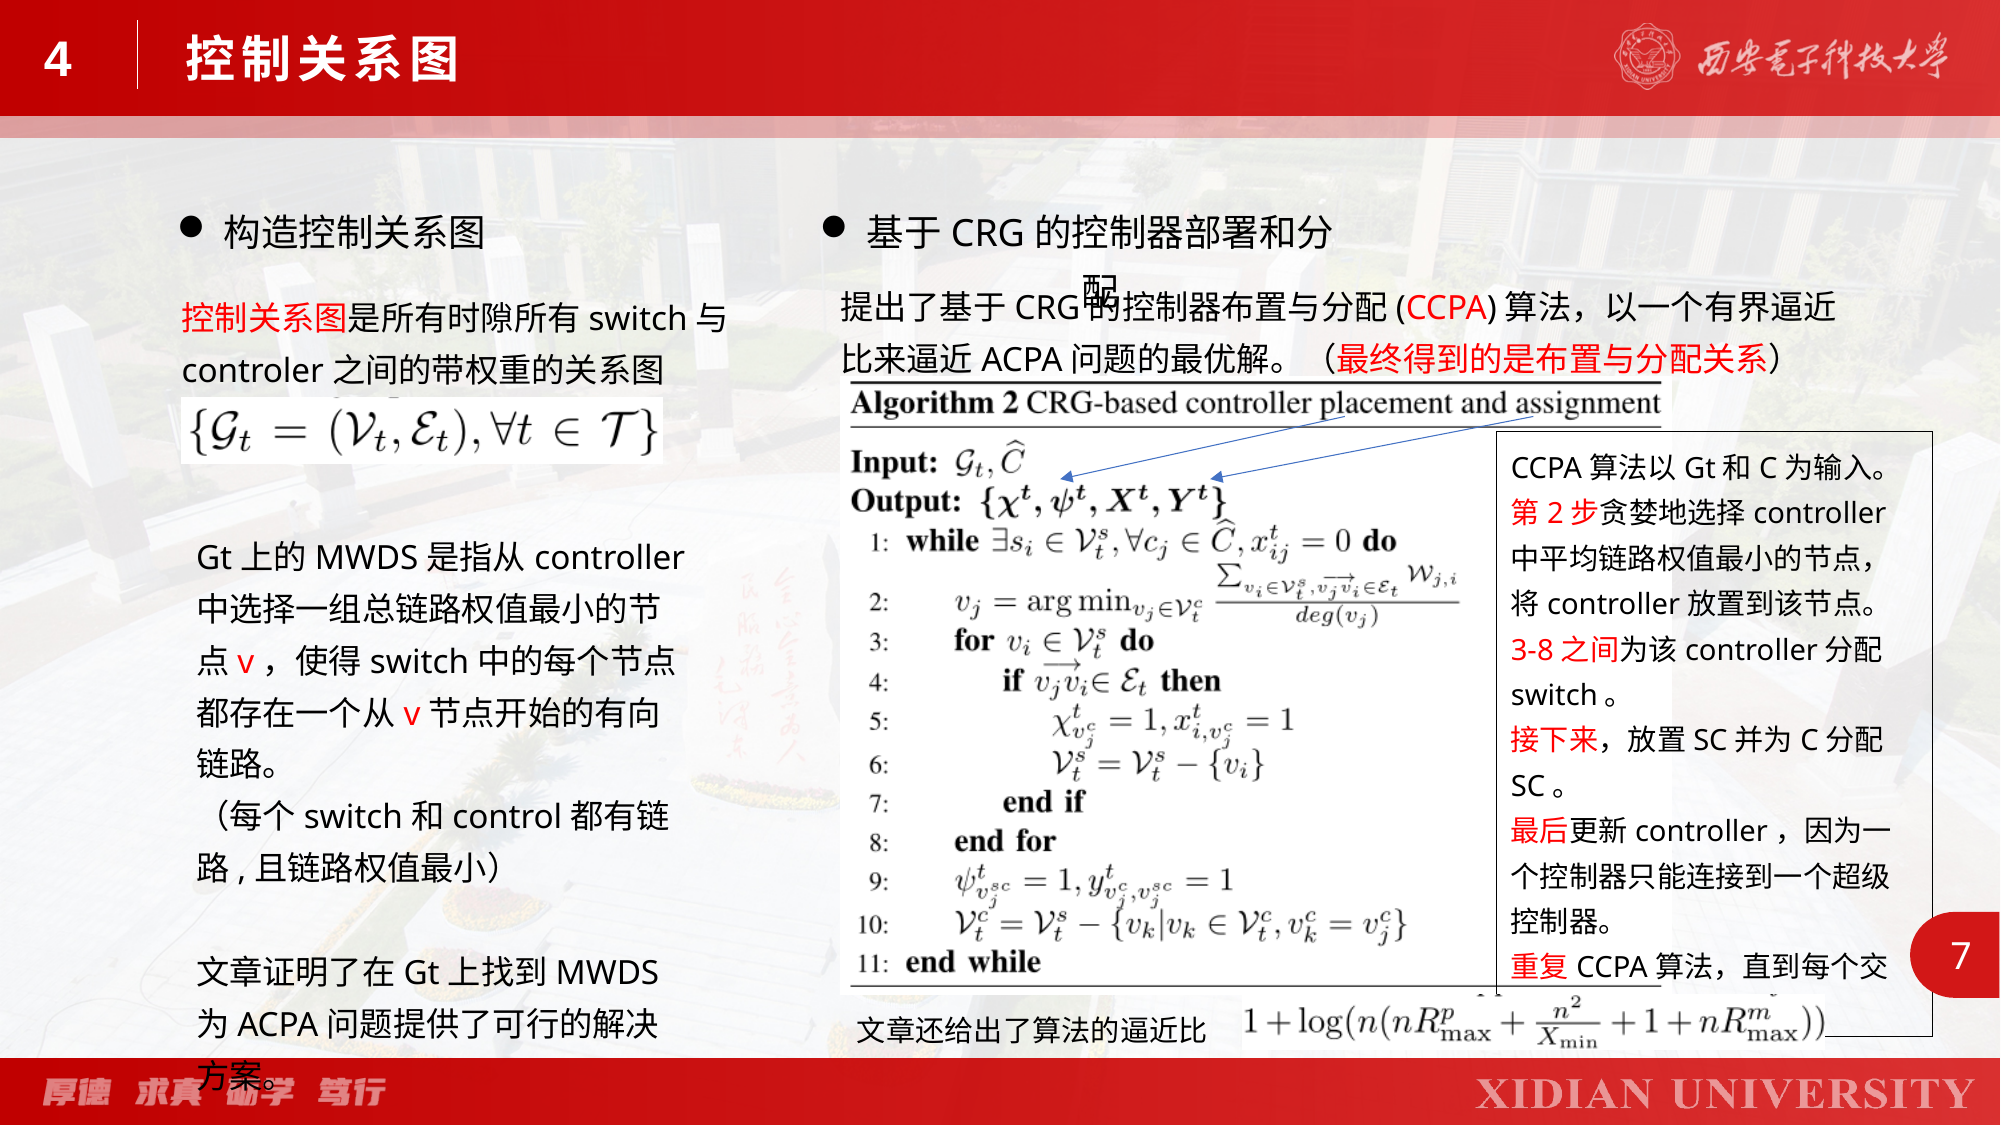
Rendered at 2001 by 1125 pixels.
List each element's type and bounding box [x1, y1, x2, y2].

text_box [0, 0, 2000, 1125]
text_box [1060, 416, 1210, 480]
text_box [21, 22, 1975, 1125]
picture [181, 397, 663, 465]
picture [840, 376, 1825, 1050]
text_box [1210, 416, 1534, 480]
